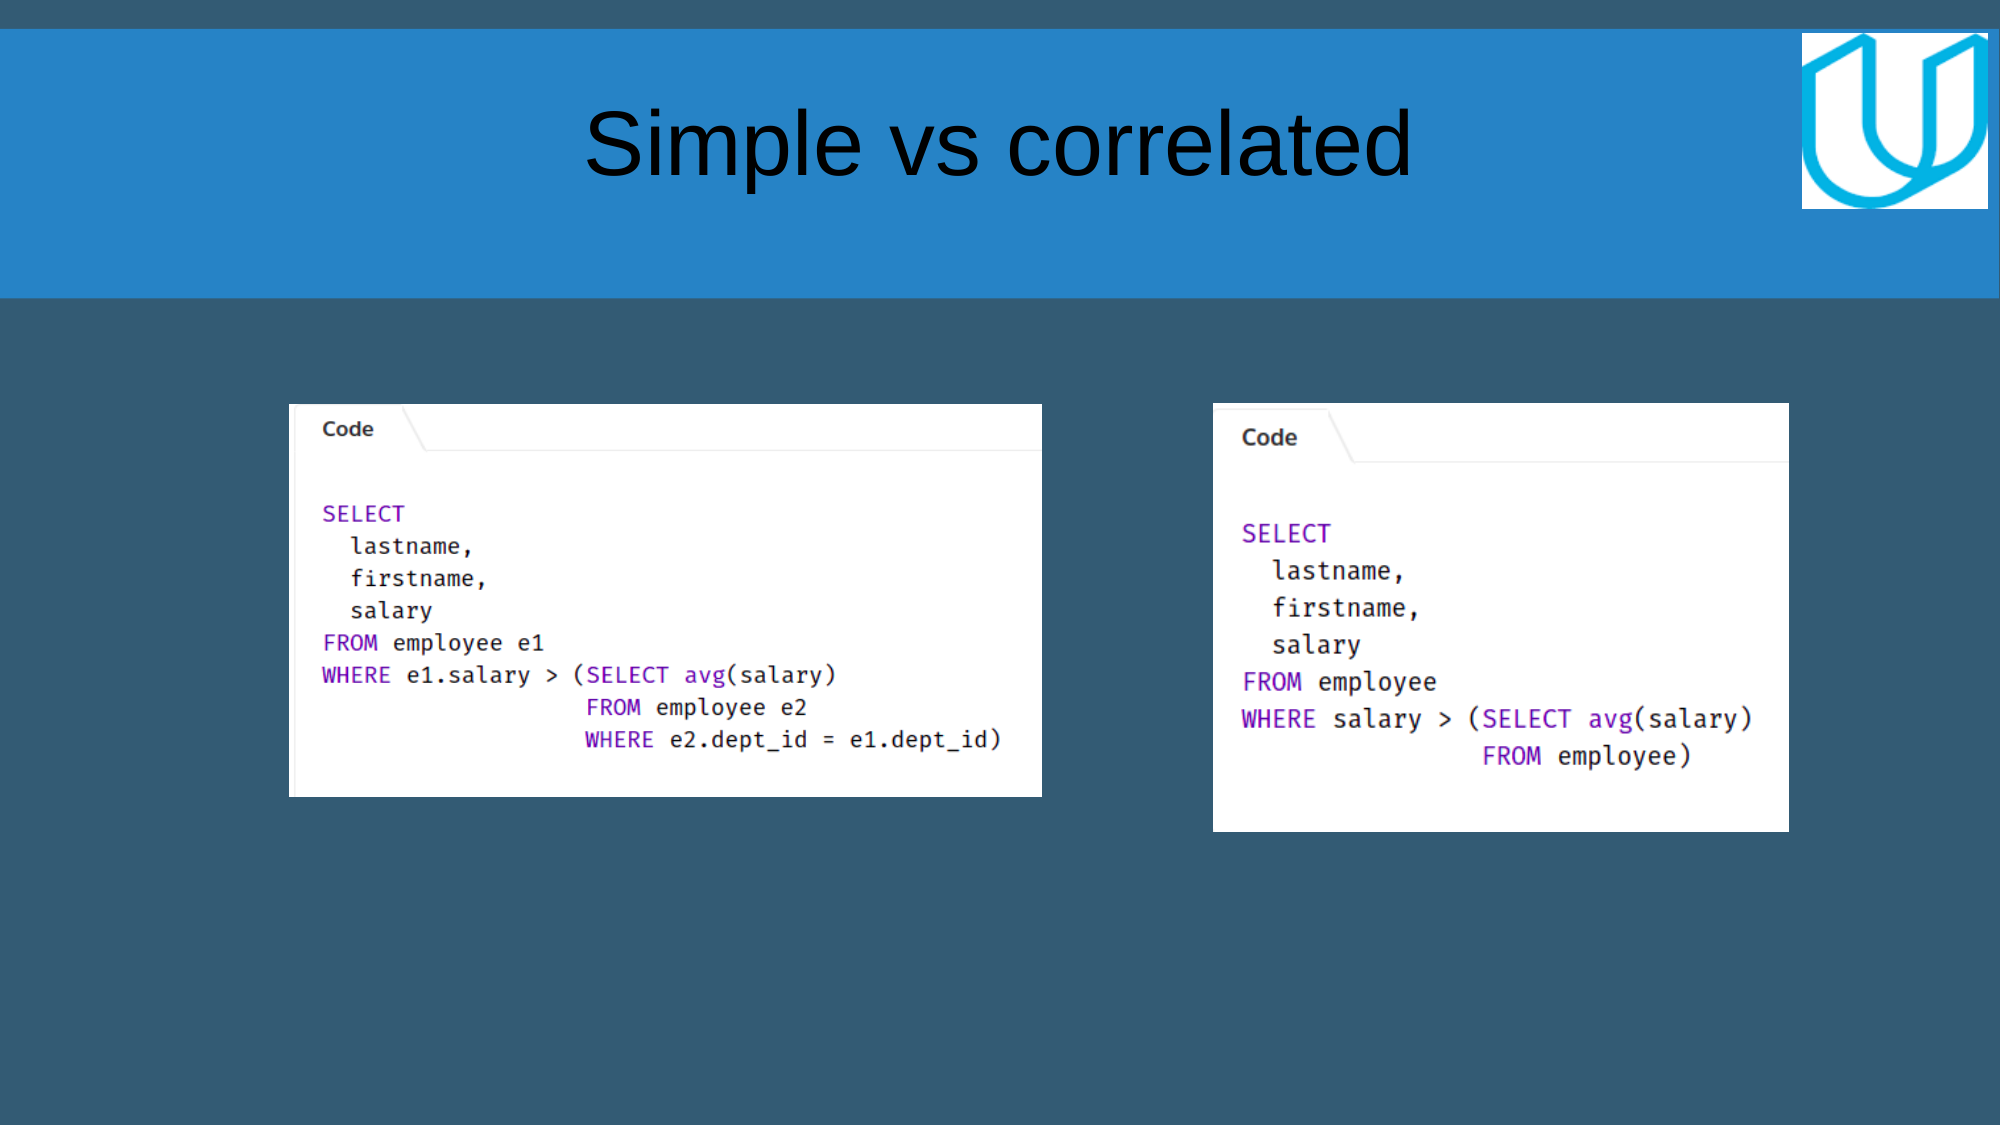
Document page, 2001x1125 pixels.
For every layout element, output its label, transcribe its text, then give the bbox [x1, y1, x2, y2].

picture [1900, 175, 1911, 189]
picture [1213, 403, 1790, 833]
text_box [99, 263, 979, 916]
picture [288, 404, 1042, 797]
picture [1932, 48, 1973, 166]
picture [1900, 124, 1988, 209]
text_box Simple vs correlated [99, 44, 1900, 233]
picture [1802, 33, 1988, 167]
